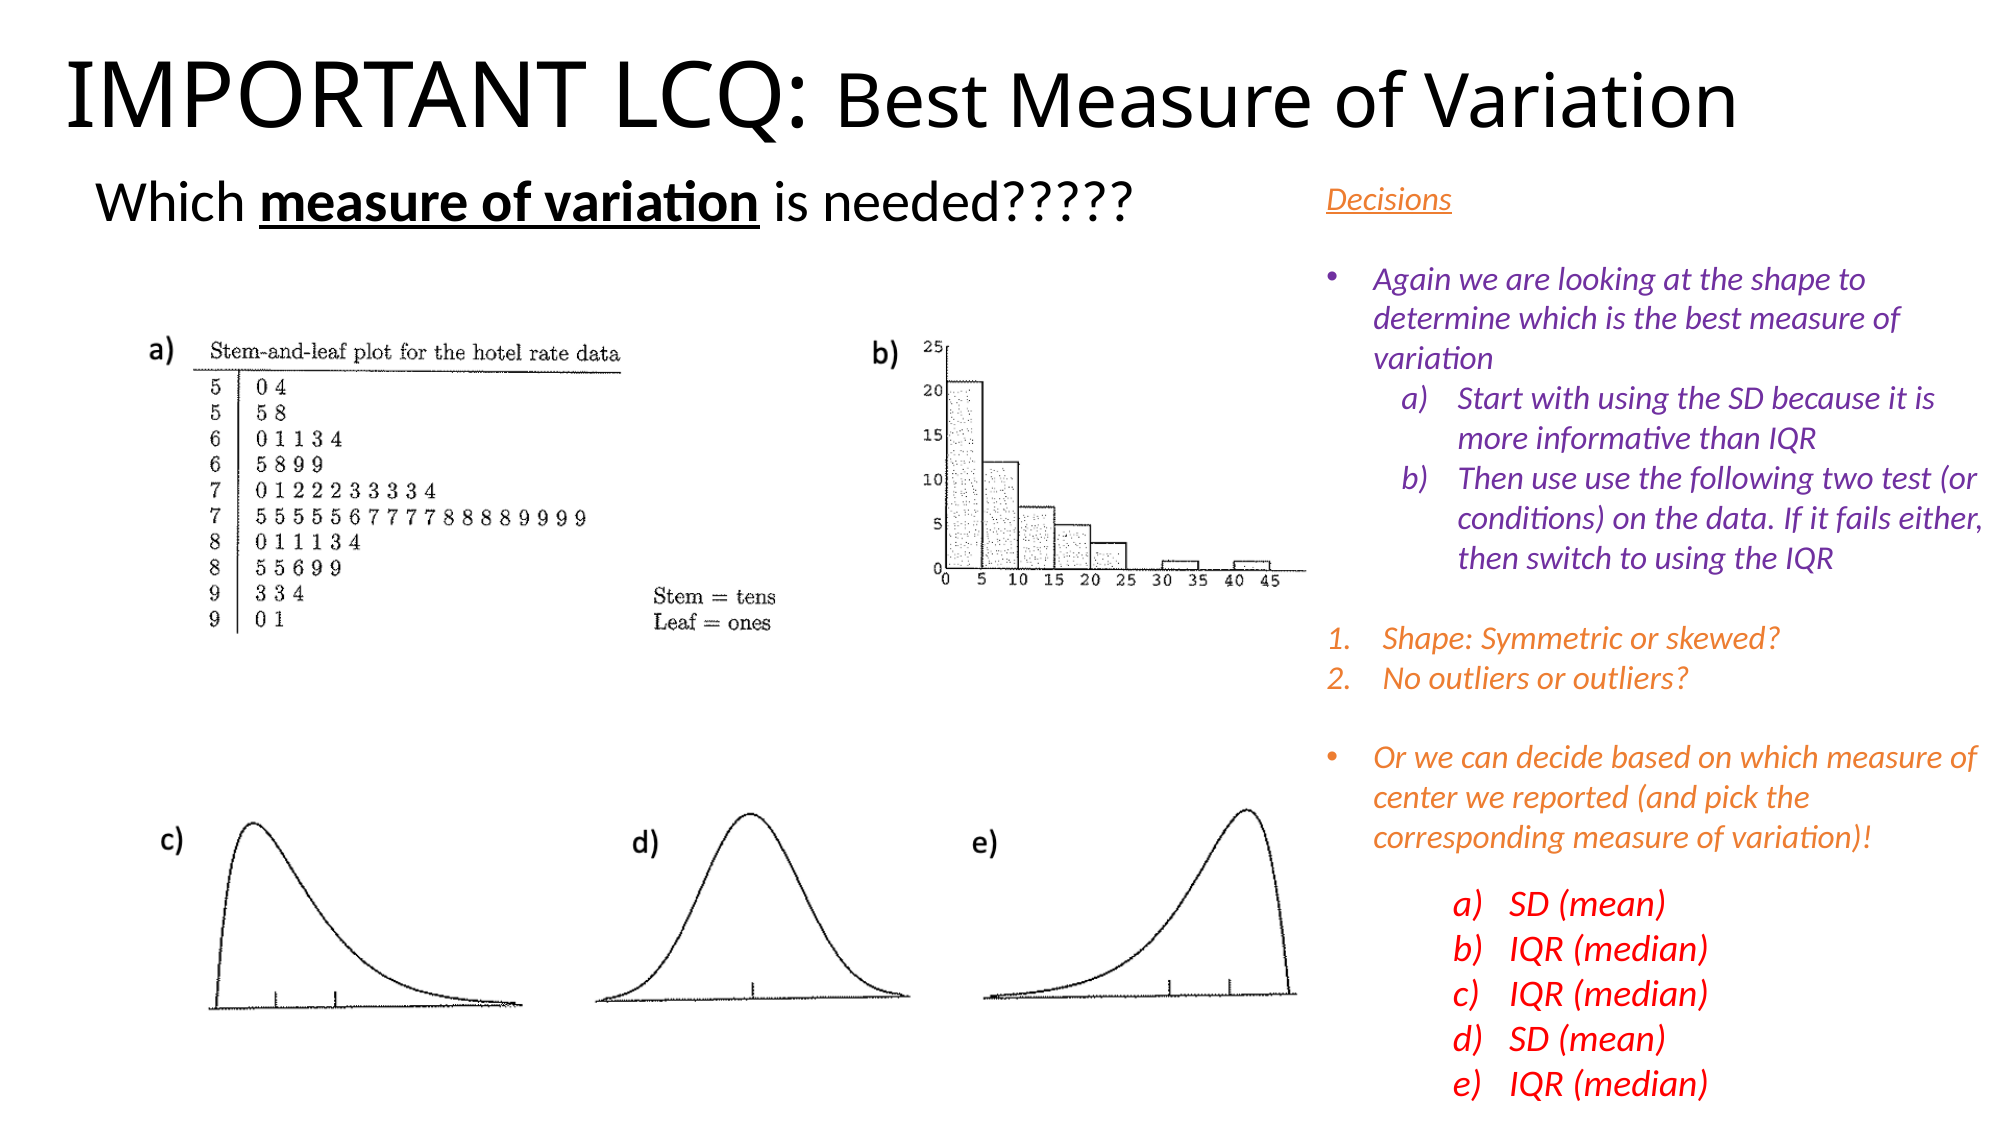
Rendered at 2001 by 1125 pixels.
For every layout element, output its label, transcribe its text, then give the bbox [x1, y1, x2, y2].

text_box Decisions Again we are looking at the shape to determine which is the best measure of variation Start with using the SD because it is more informative than IQR Then use use the following two test (or conditions) on the data. If it fails either, then switch to using the IQR Shape: Symmetric or skewed? No outliers or outliers? Or we can decide based on which measure of center we reported (and pick the corresponding measure of variation)! [1311, 169, 2000, 863]
picture [110, 301, 1413, 1052]
title IMPORTANT LCQ: Best Measure of Variation [50, 0, 1776, 207]
list Which measure of variation is needed????? [80, 163, 1806, 878]
text_box SD (mean) IQR (median) IQR (median) SD (mean) IQR (median) [1438, 871, 1724, 1111]
